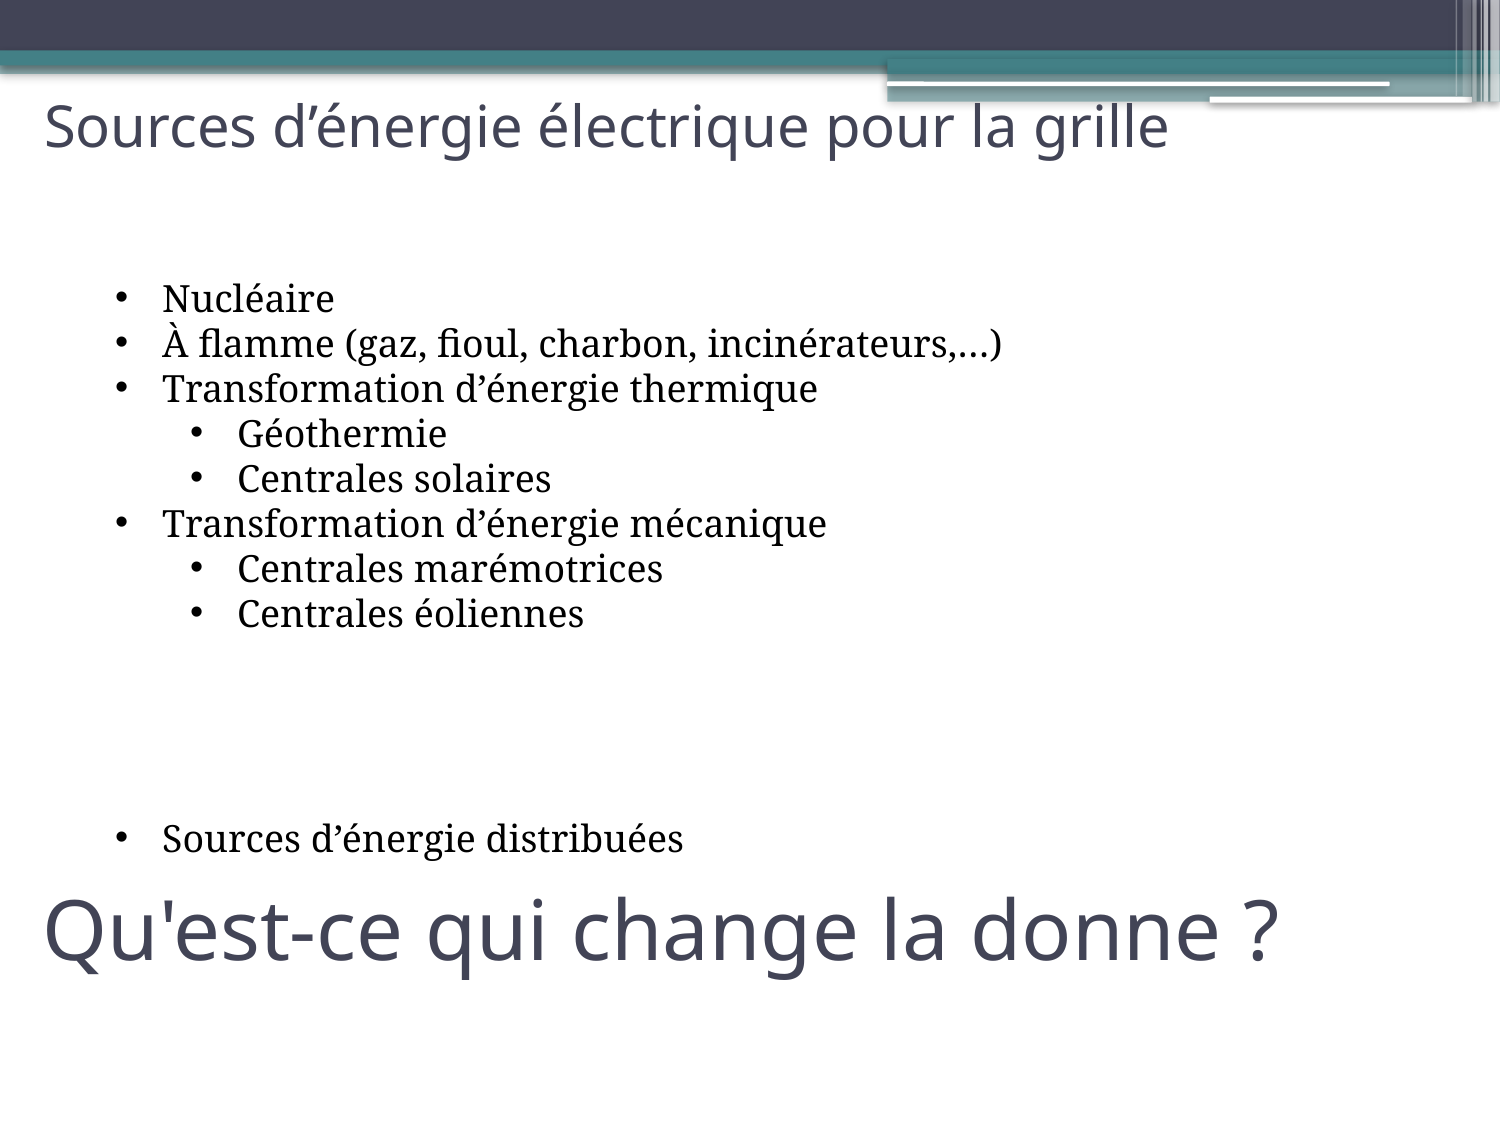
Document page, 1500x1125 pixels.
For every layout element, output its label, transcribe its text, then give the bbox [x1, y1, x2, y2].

text_box Qu'est-ce qui change la donne ? [28, 869, 1500, 985]
text_box Sources d’énergie électrique pour la grille [29, 78, 1380, 173]
text_box Nucléaire À flamme (gaz, fioul, charbon, incinérateurs,…) Transformation d’énergie thermique Géothermie Centrales solaires Transformation d’énergie mécanique Centrales marémotrices Centrales éoliennes Sources d’énergie distribuées [100, 267, 1310, 869]
